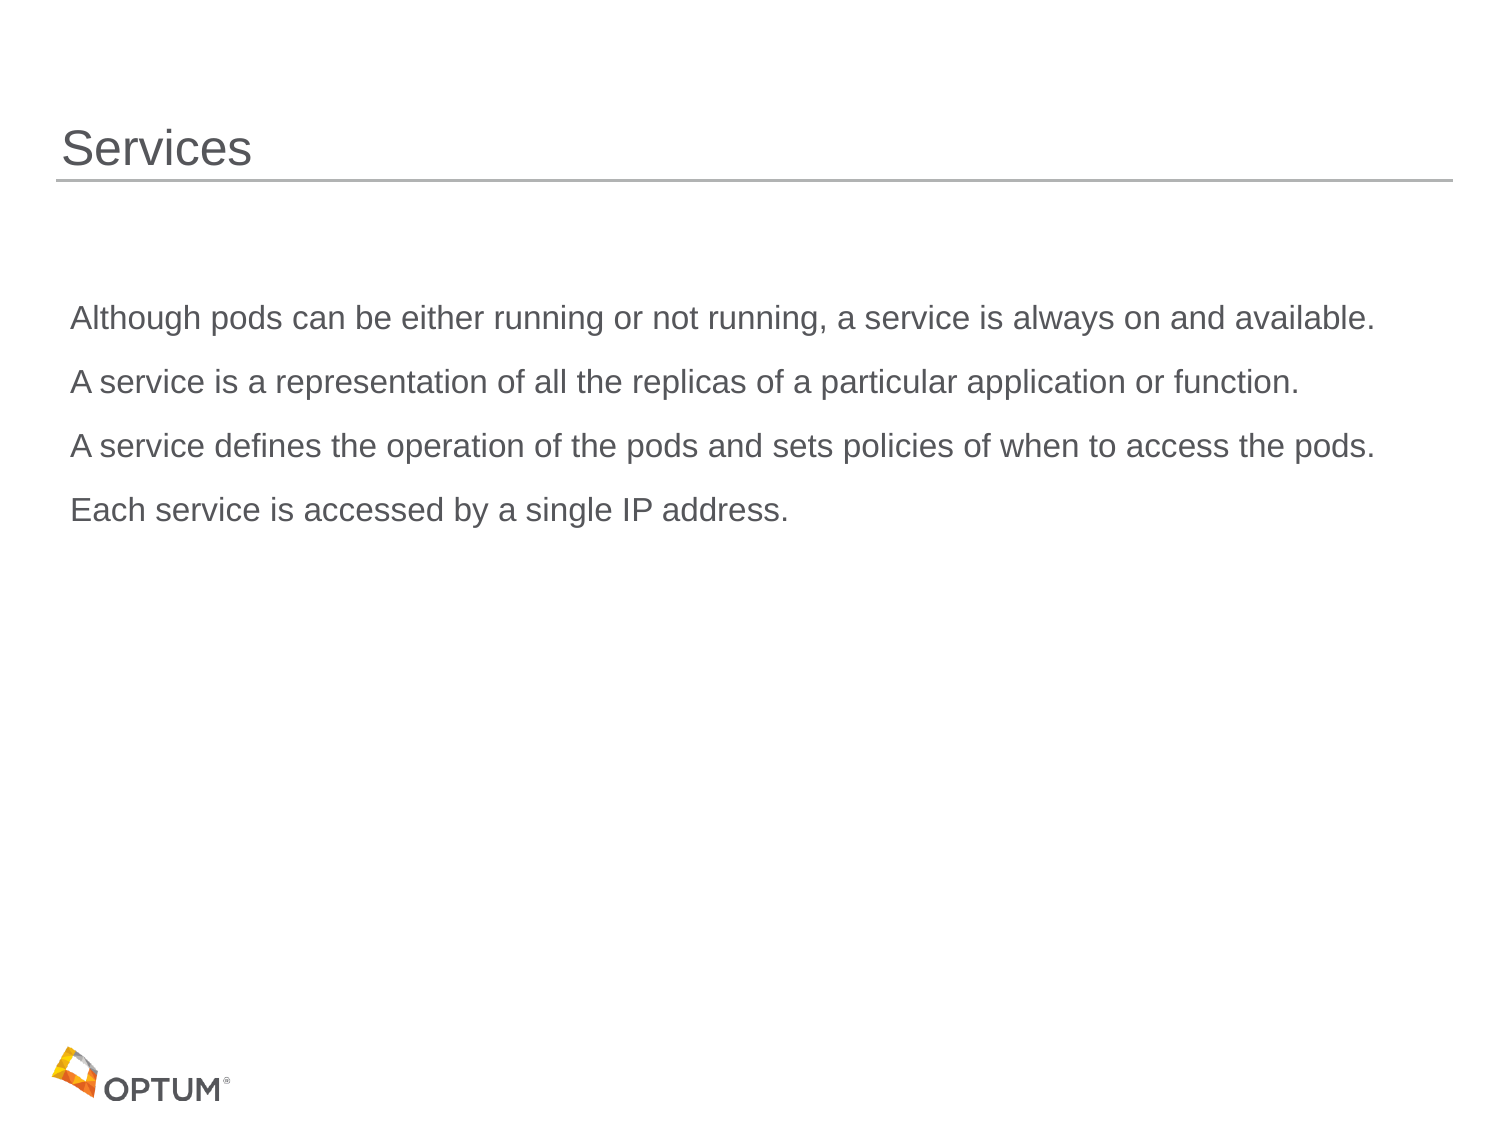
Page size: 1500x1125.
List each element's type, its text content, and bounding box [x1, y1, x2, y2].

list Although pods can be either running or not running, a service is always on and available. A service is a representation of all the replicas of a particular application or function. A service defines the operation of the pods and sets policies of when to access the pods. Each service is accessed by a single IP address. [60, 299, 1454, 968]
title Services [60, 0, 1454, 177]
picture [50, 1044, 231, 1101]
